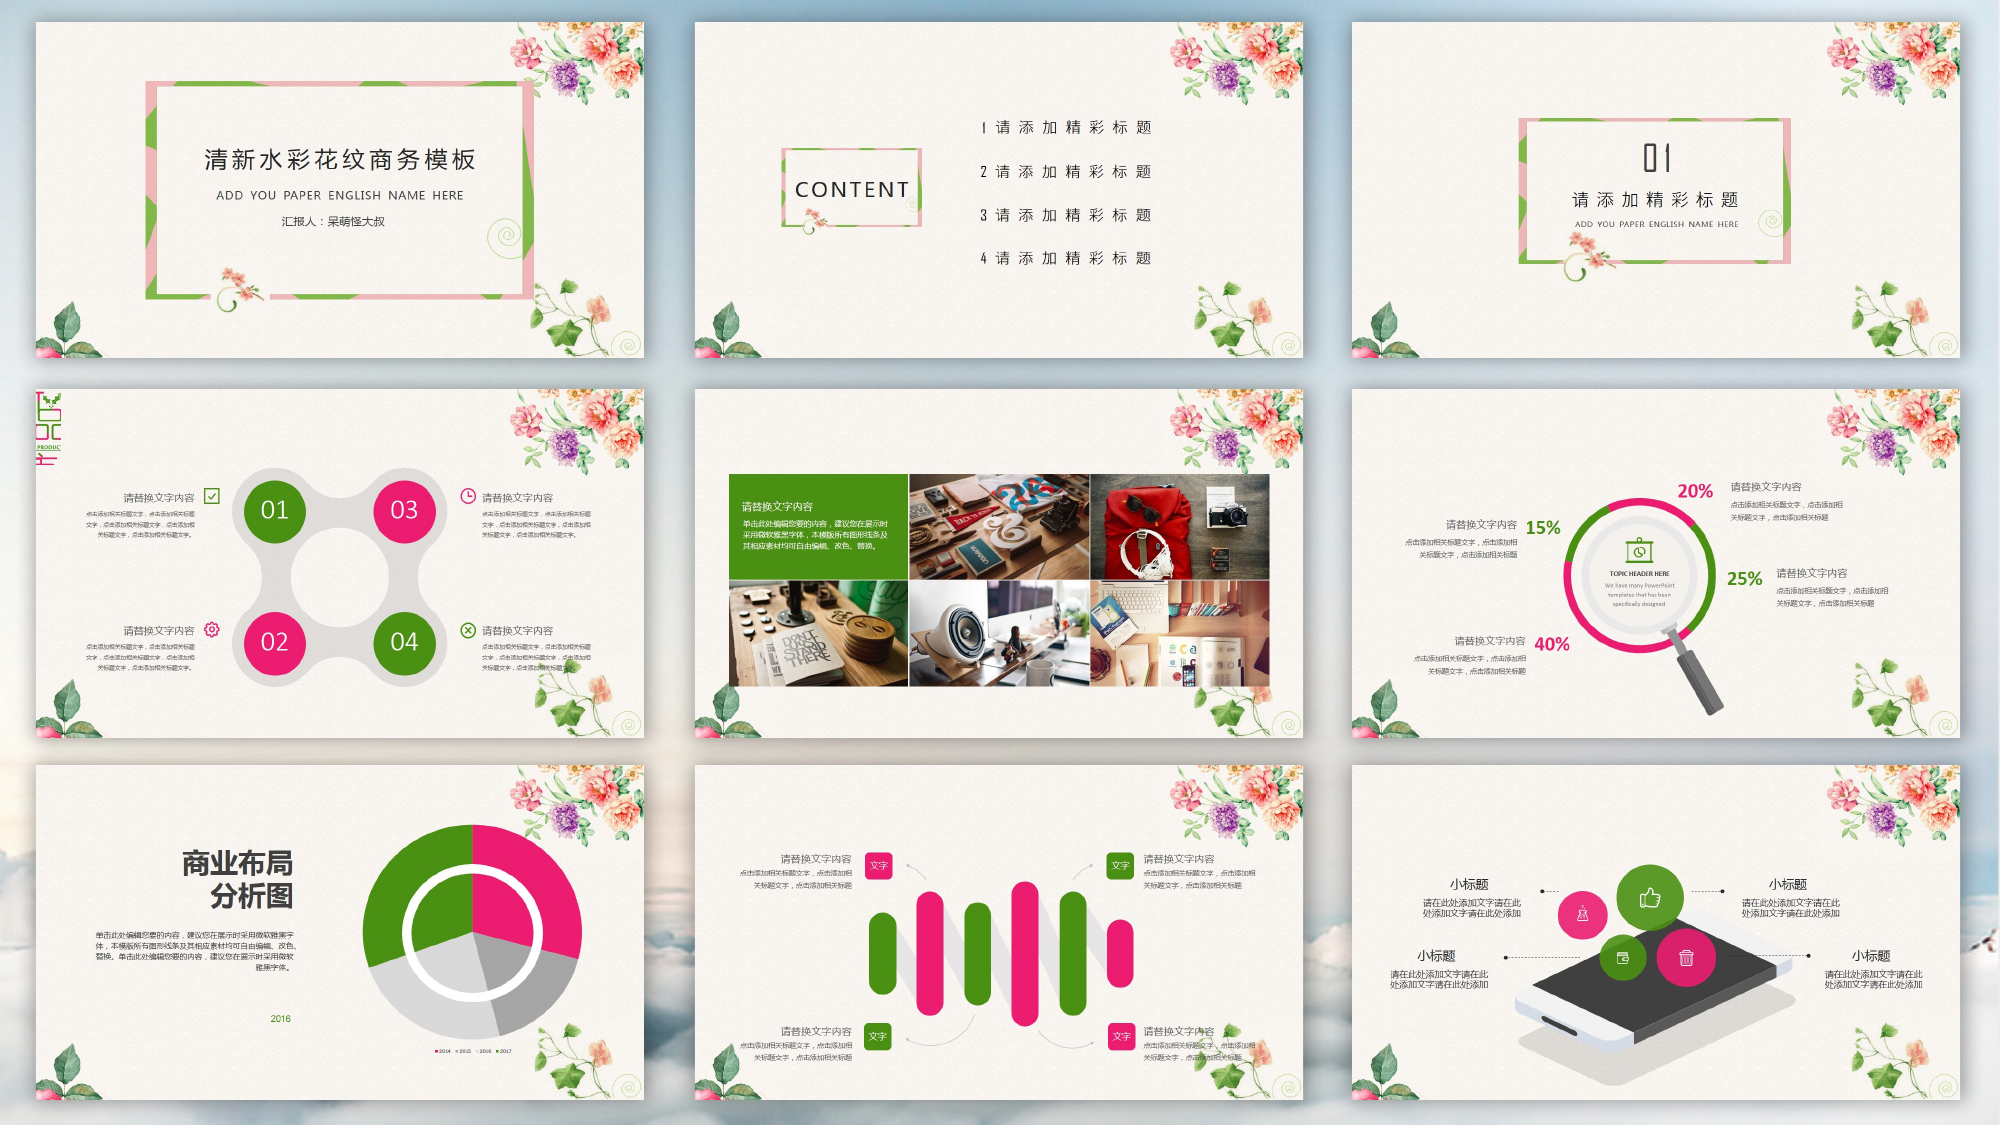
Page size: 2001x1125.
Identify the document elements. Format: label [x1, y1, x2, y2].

text_box [35, 21, 645, 358]
text_box [694, 388, 1304, 739]
text_box [1351, 764, 1961, 1101]
text_box [1351, 21, 1961, 358]
picture [0, 0, 2001, 1125]
text_box [694, 764, 1304, 1101]
text_box [35, 764, 645, 1101]
text_box [1351, 388, 1961, 739]
text_box [35, 388, 645, 739]
text_box [694, 21, 1304, 358]
